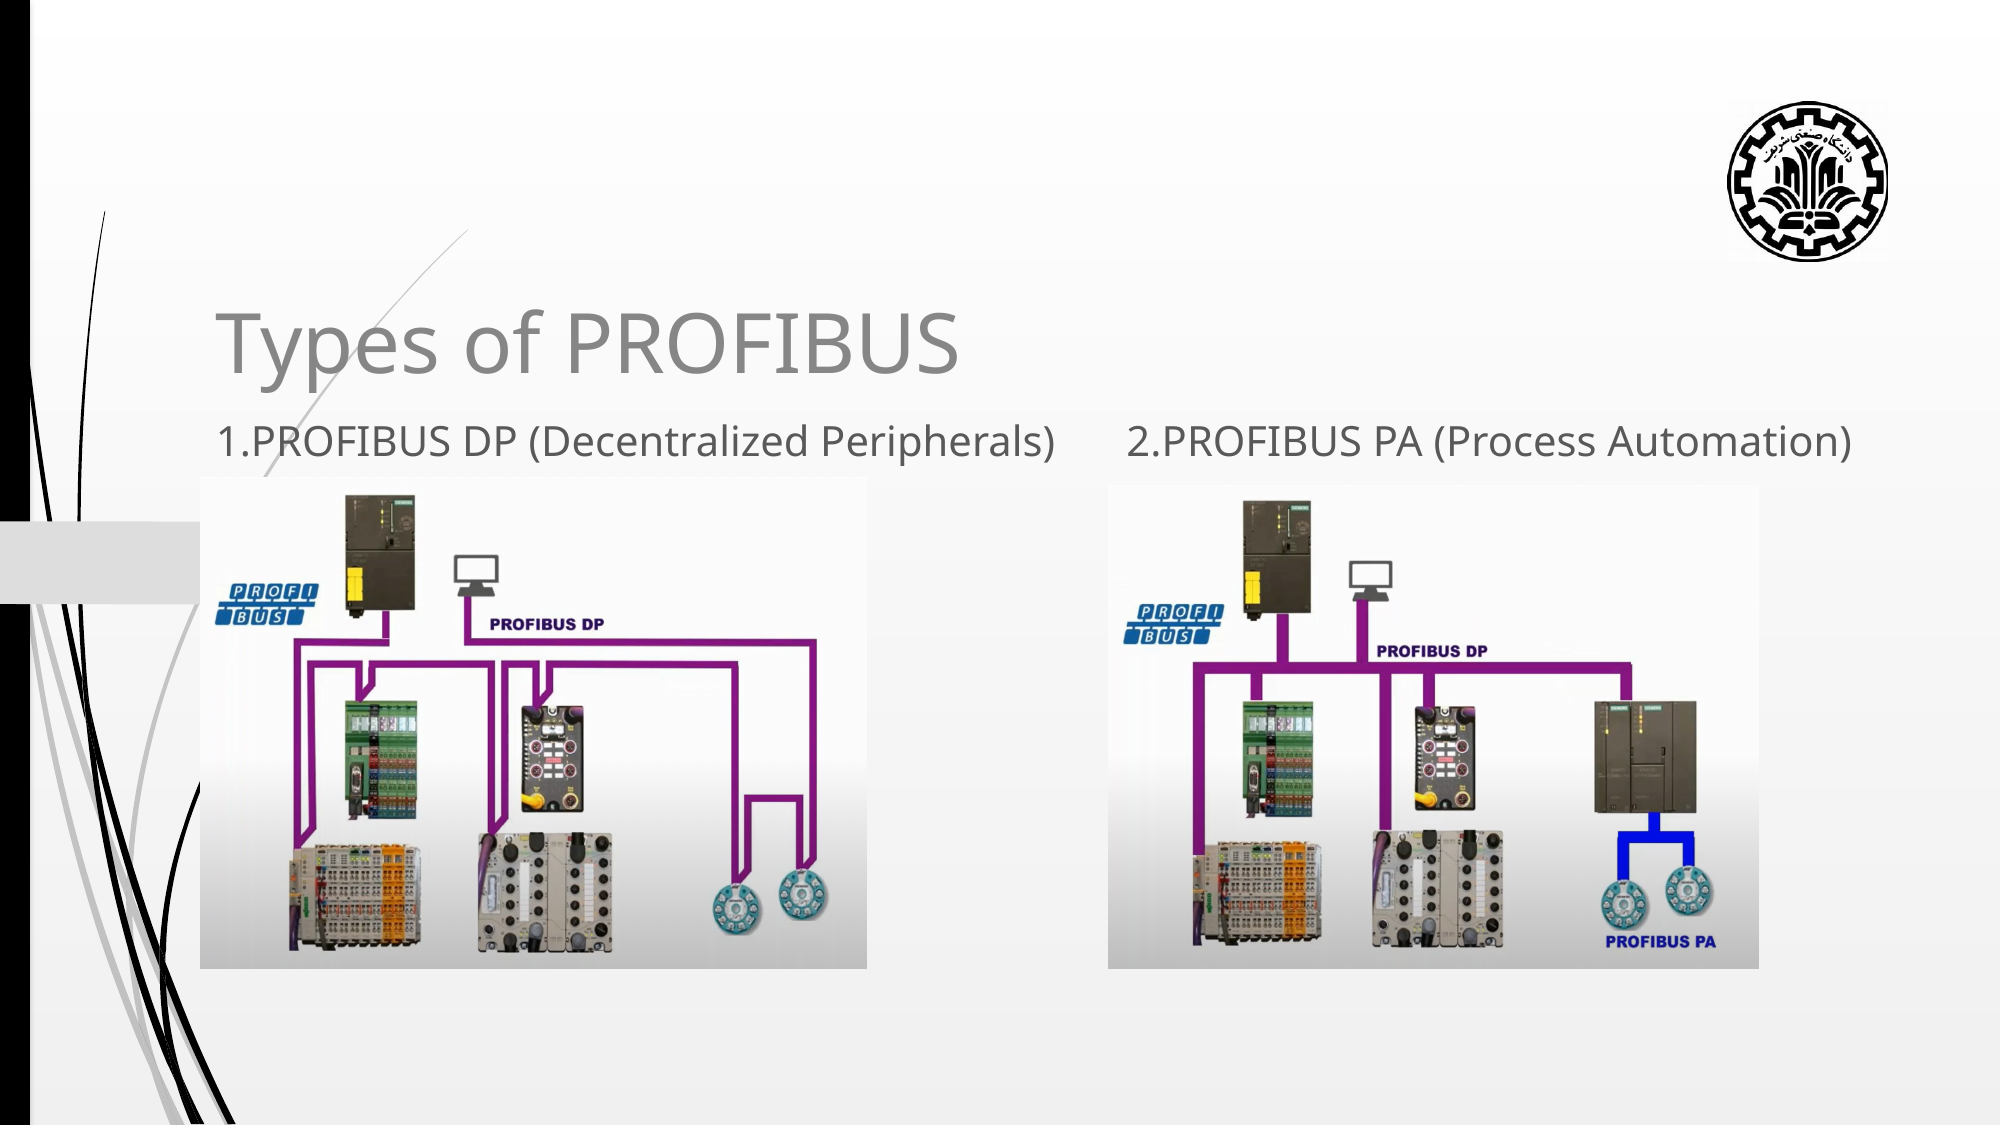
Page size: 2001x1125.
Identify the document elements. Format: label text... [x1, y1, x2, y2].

picture [200, 477, 867, 969]
title Types of PROFIBUS [200, 156, 1664, 398]
list 1.PROFIBUS DP (Decentralized Peripherals) 2.PROFIBUS PA (Process Automation) [200, 406, 1880, 548]
picture [1108, 485, 1760, 969]
picture [1727, 101, 1888, 262]
